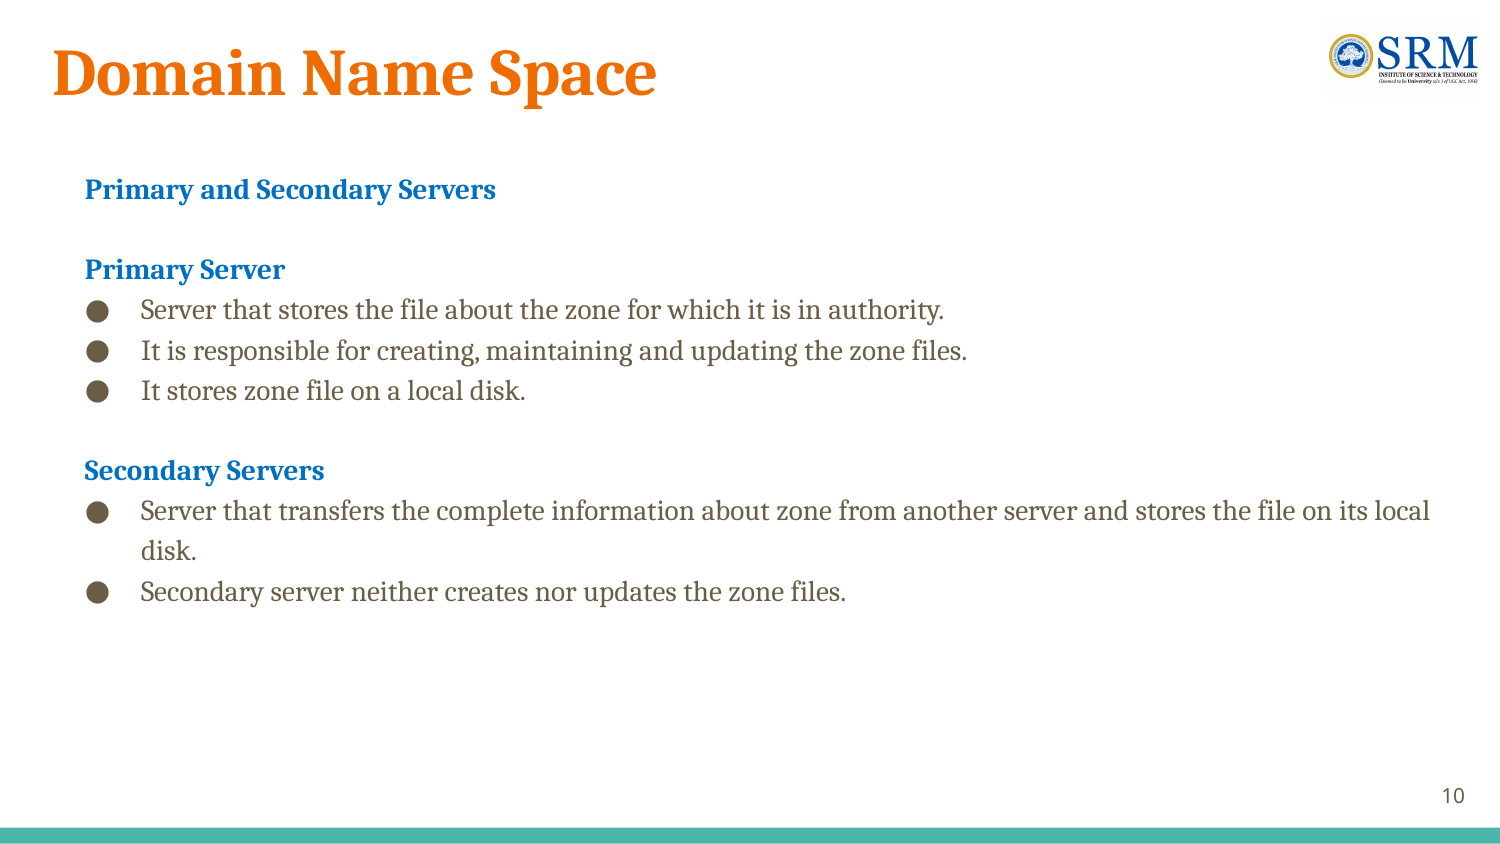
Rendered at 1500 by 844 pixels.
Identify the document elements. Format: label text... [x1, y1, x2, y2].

list Primary and Secondary Servers Primary Server Server that stores the file about the zone for which it is in authority. It is responsible for creating, maintaining and updating the zone files. It stores zone file on a local disk. Secondary Servers Server that transfers the complete information about zone from another server and stores the file on its local disk. Secondary server neither creates nor updates the zone files. [51, 150, 1449, 750]
title Domain Name Space [37, 14, 1435, 74]
slide_number 10 [1389, 764, 1480, 830]
picture [1326, 16, 1481, 103]
